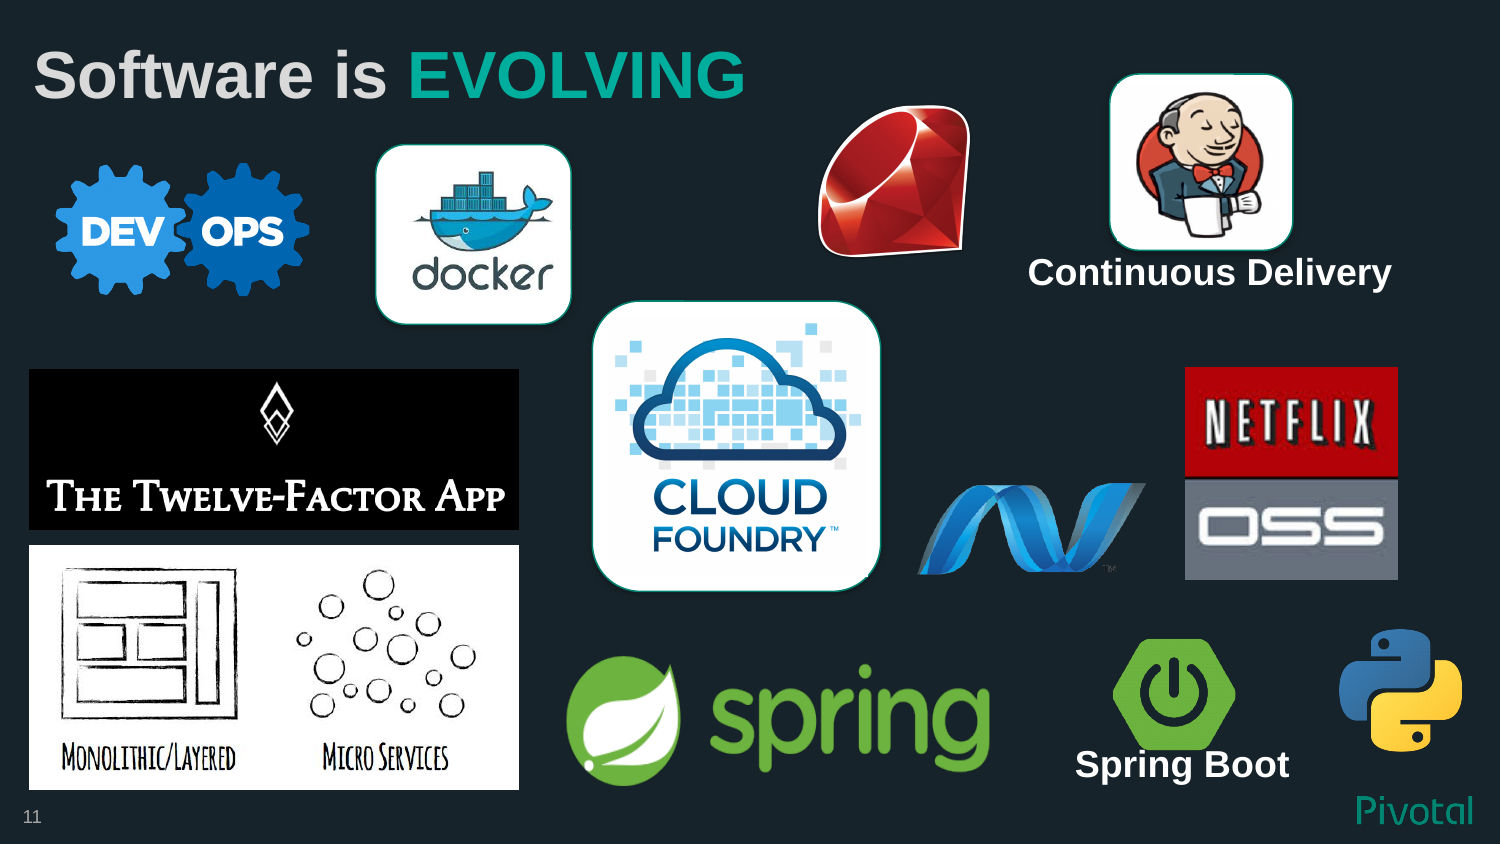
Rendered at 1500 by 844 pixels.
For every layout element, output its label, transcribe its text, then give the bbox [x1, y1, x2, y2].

picture [29, 369, 519, 530]
picture [55, 162, 310, 301]
picture [917, 479, 1146, 580]
picture [562, 654, 994, 790]
picture [1109, 629, 1239, 760]
picture [409, 162, 563, 299]
text_box [374, 143, 573, 326]
picture [29, 545, 519, 790]
slide_number 11 [7, 797, 70, 843]
picture [1357, 796, 1478, 825]
picture [1339, 629, 1462, 752]
title Software is EVOLVING [18, 24, 1462, 103]
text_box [989, 73, 1431, 302]
picture [793, 81, 994, 281]
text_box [592, 300, 881, 592]
picture [1184, 367, 1398, 580]
text_box Spring Boot [1031, 733, 1333, 793]
